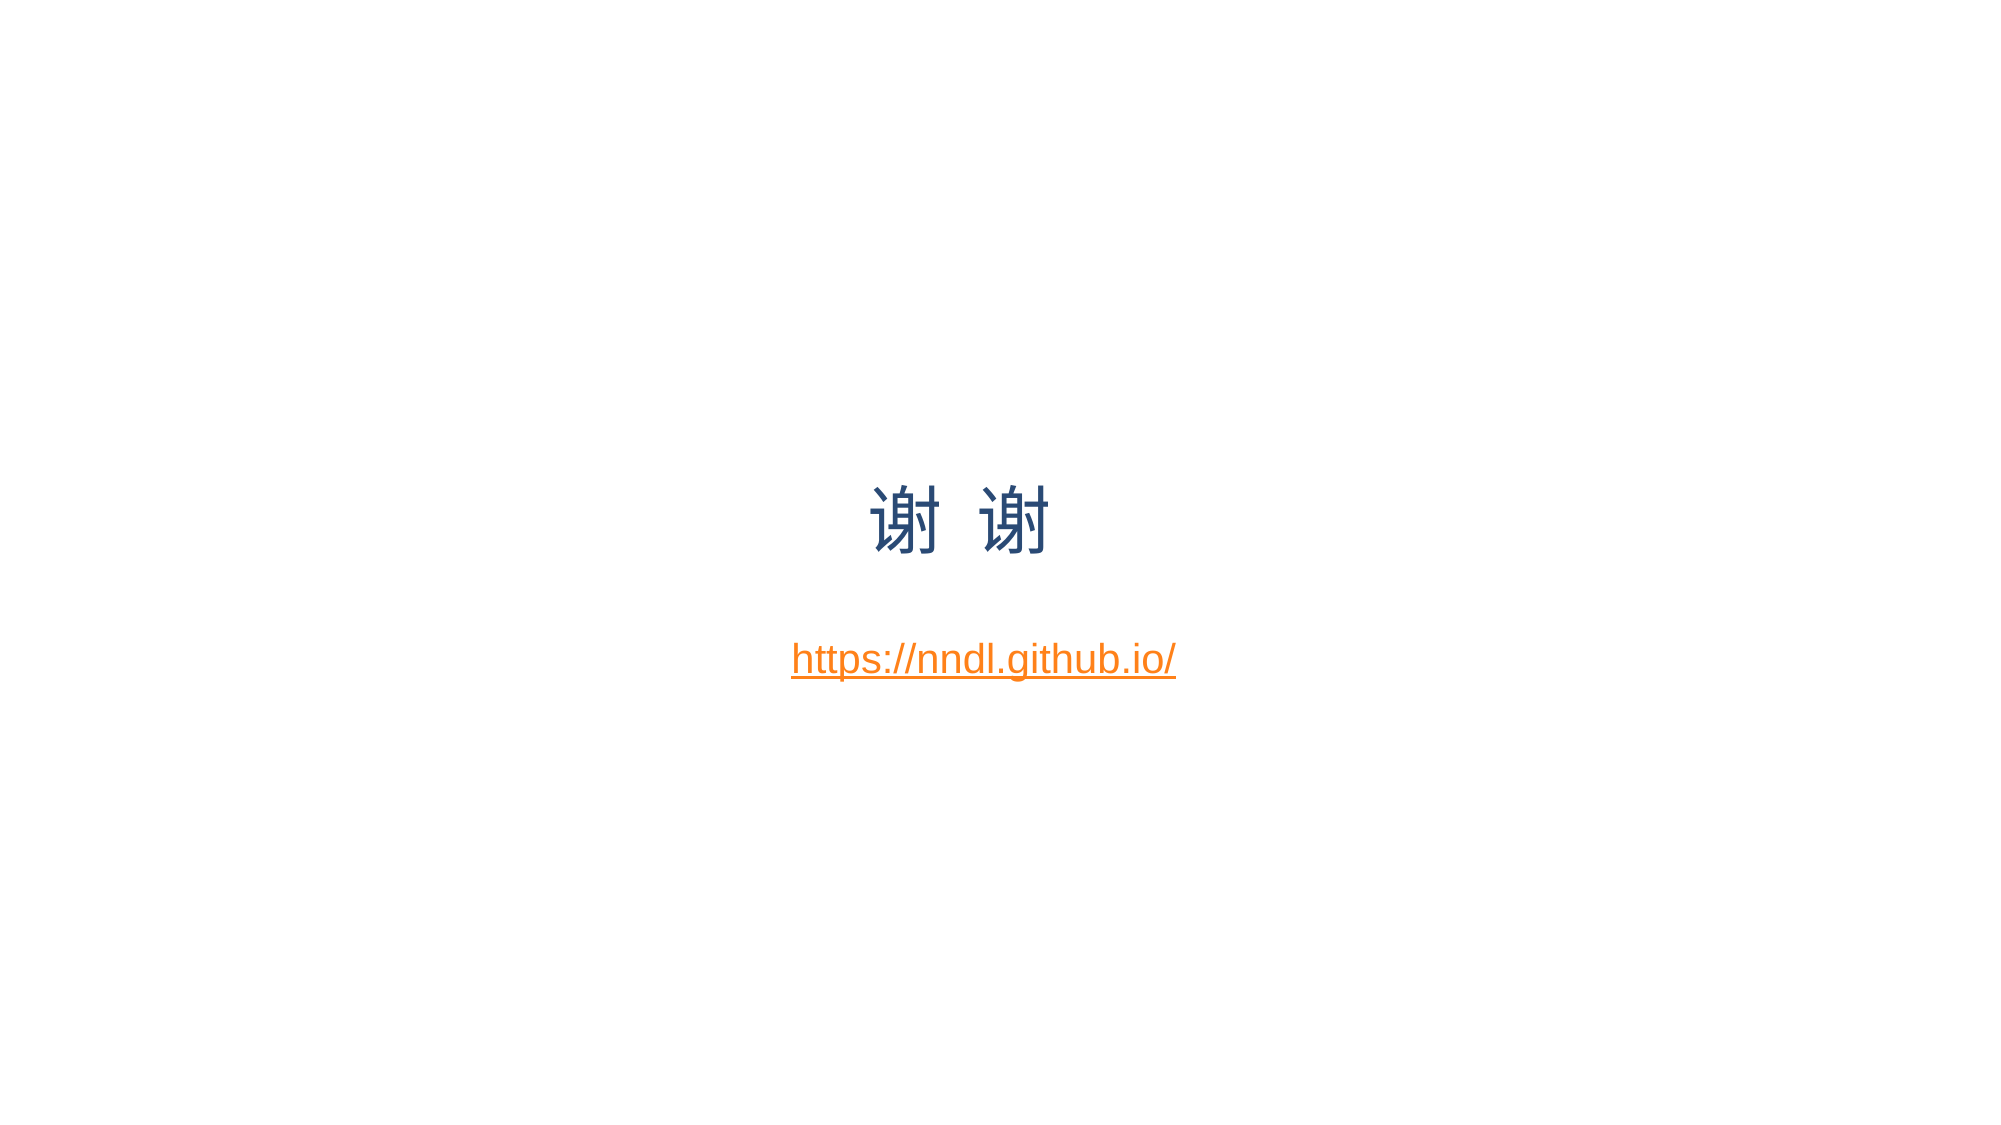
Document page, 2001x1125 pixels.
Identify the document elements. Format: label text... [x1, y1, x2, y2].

text_box 谢 谢 [853, 466, 1067, 572]
text_box https://nndl.github.io/ [776, 624, 1192, 690]
